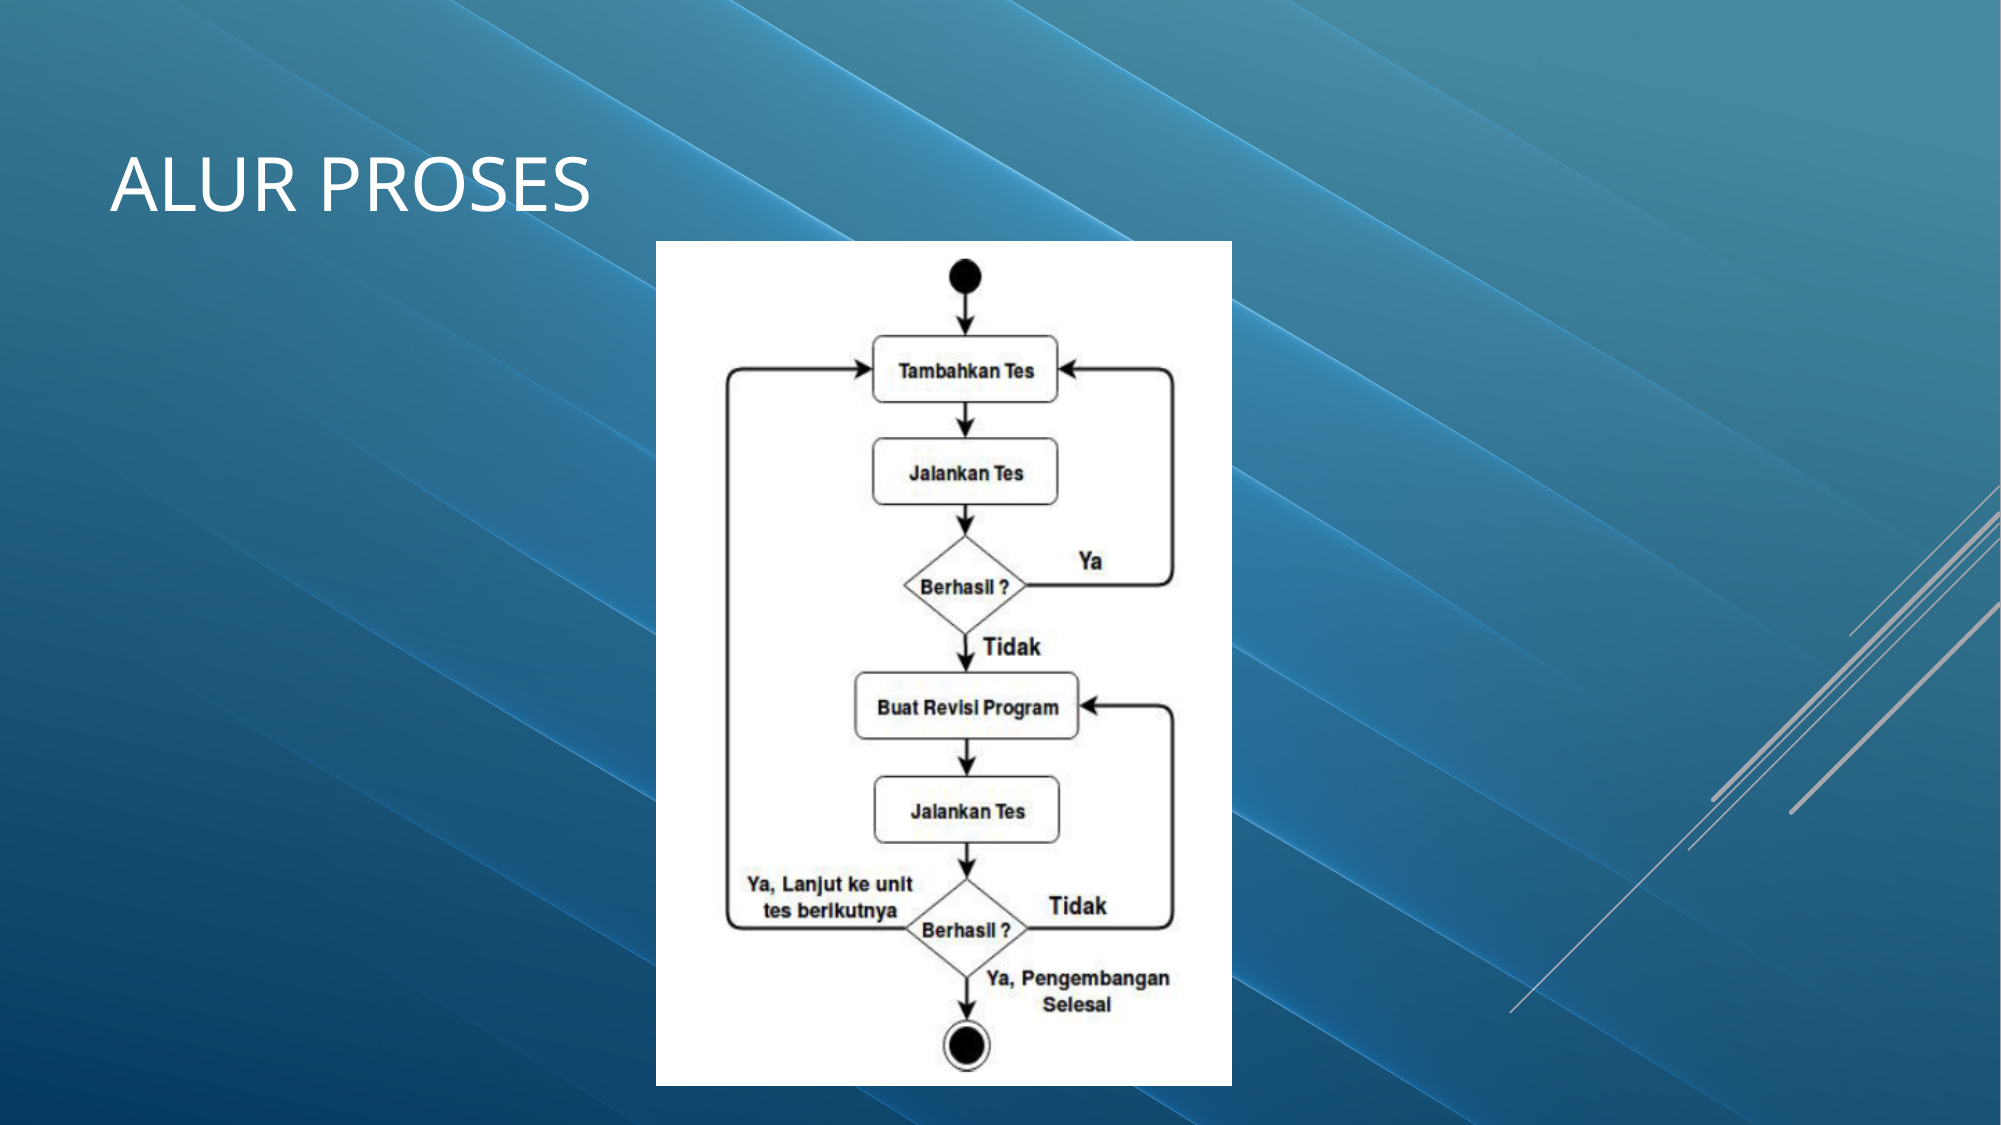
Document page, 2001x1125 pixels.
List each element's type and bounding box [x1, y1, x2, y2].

picture [0, 0, 2000, 1125]
list [656, 241, 1232, 1086]
